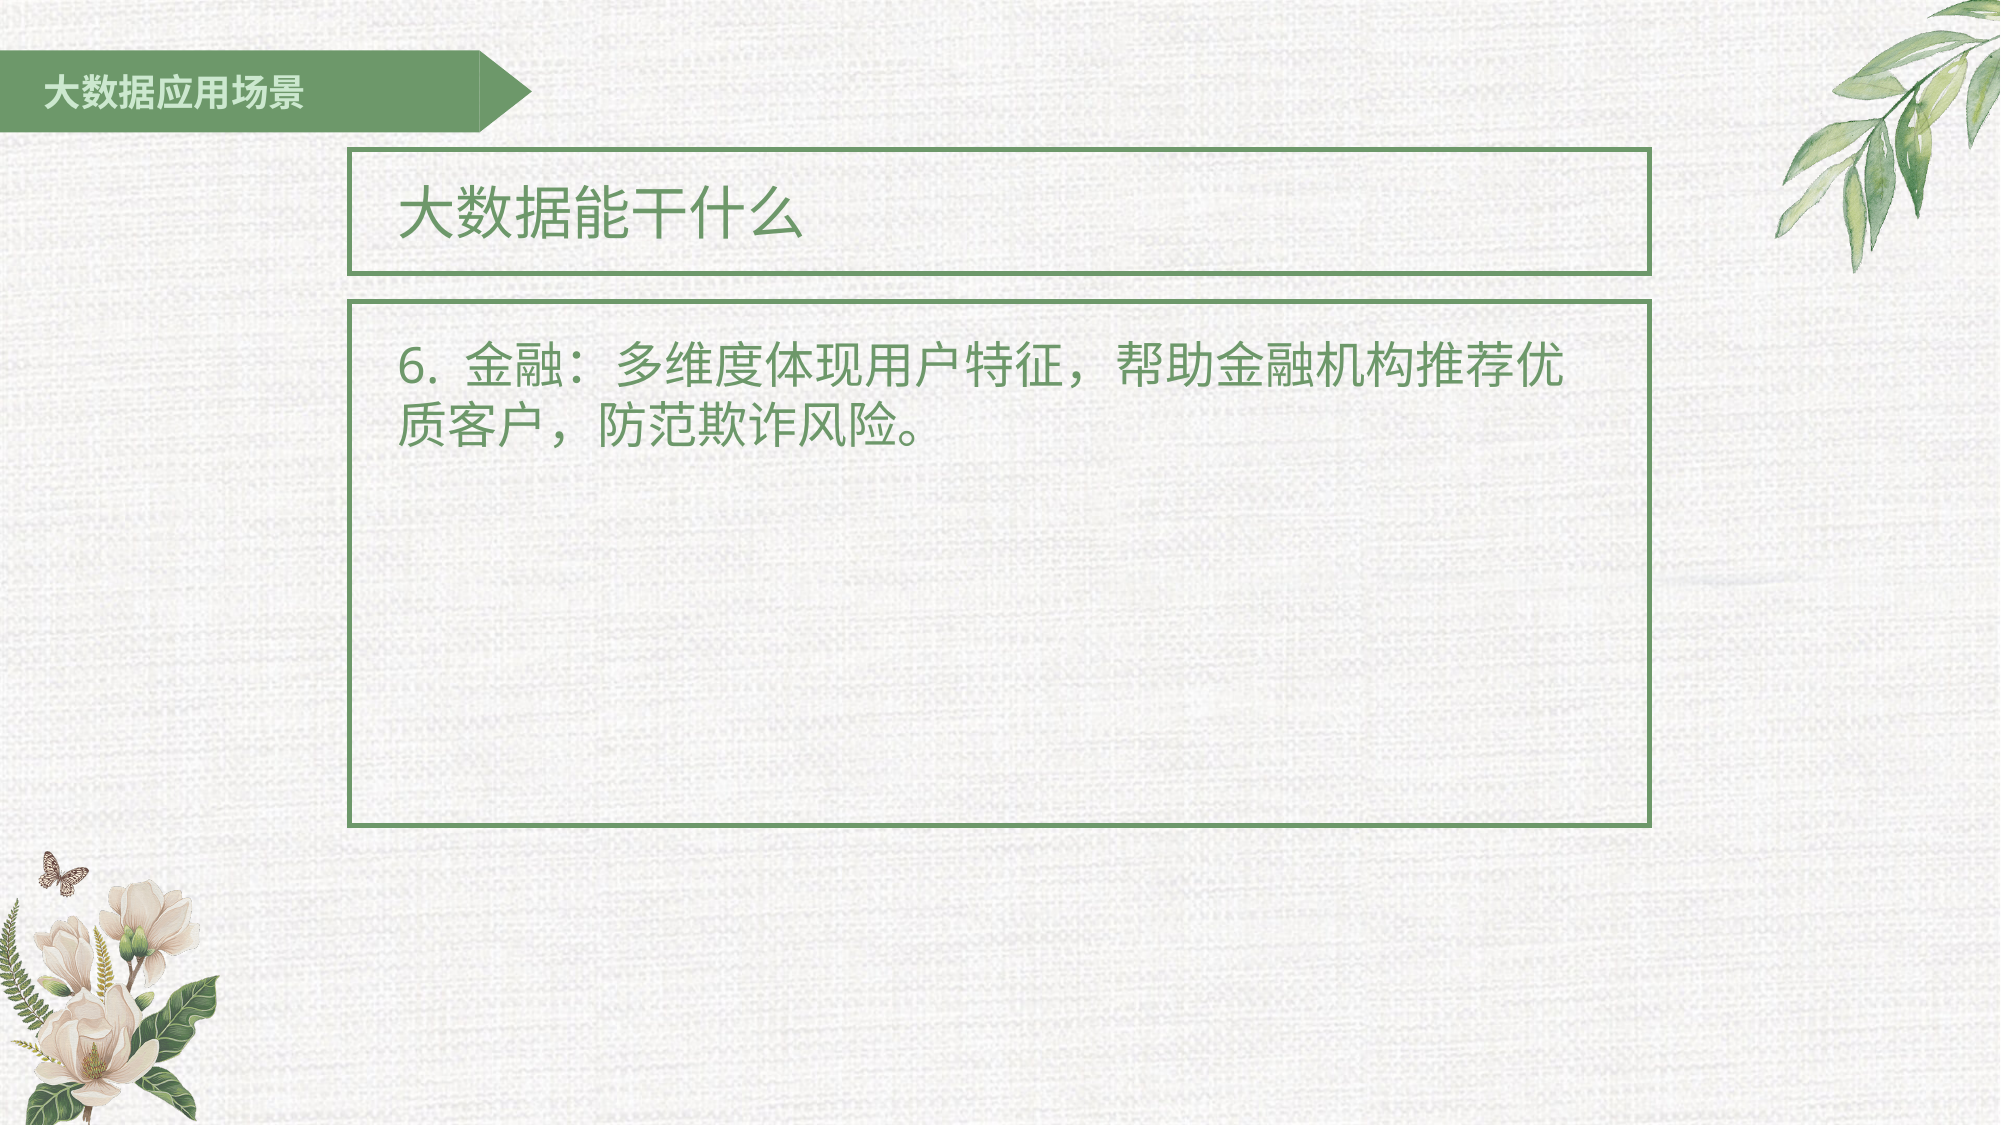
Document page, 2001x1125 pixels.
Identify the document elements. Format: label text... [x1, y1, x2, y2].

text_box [0, 50, 533, 133]
text_box 大数据能干什么 [390, 168, 1421, 254]
text_box [349, 301, 1650, 826]
picture [0, 0, 2001, 1125]
text_box 6. 金融：多维度体现用户特征，帮助金融机构推荐优质客户，防范欺诈风险。 [390, 325, 1618, 461]
text_box [349, 149, 1650, 274]
